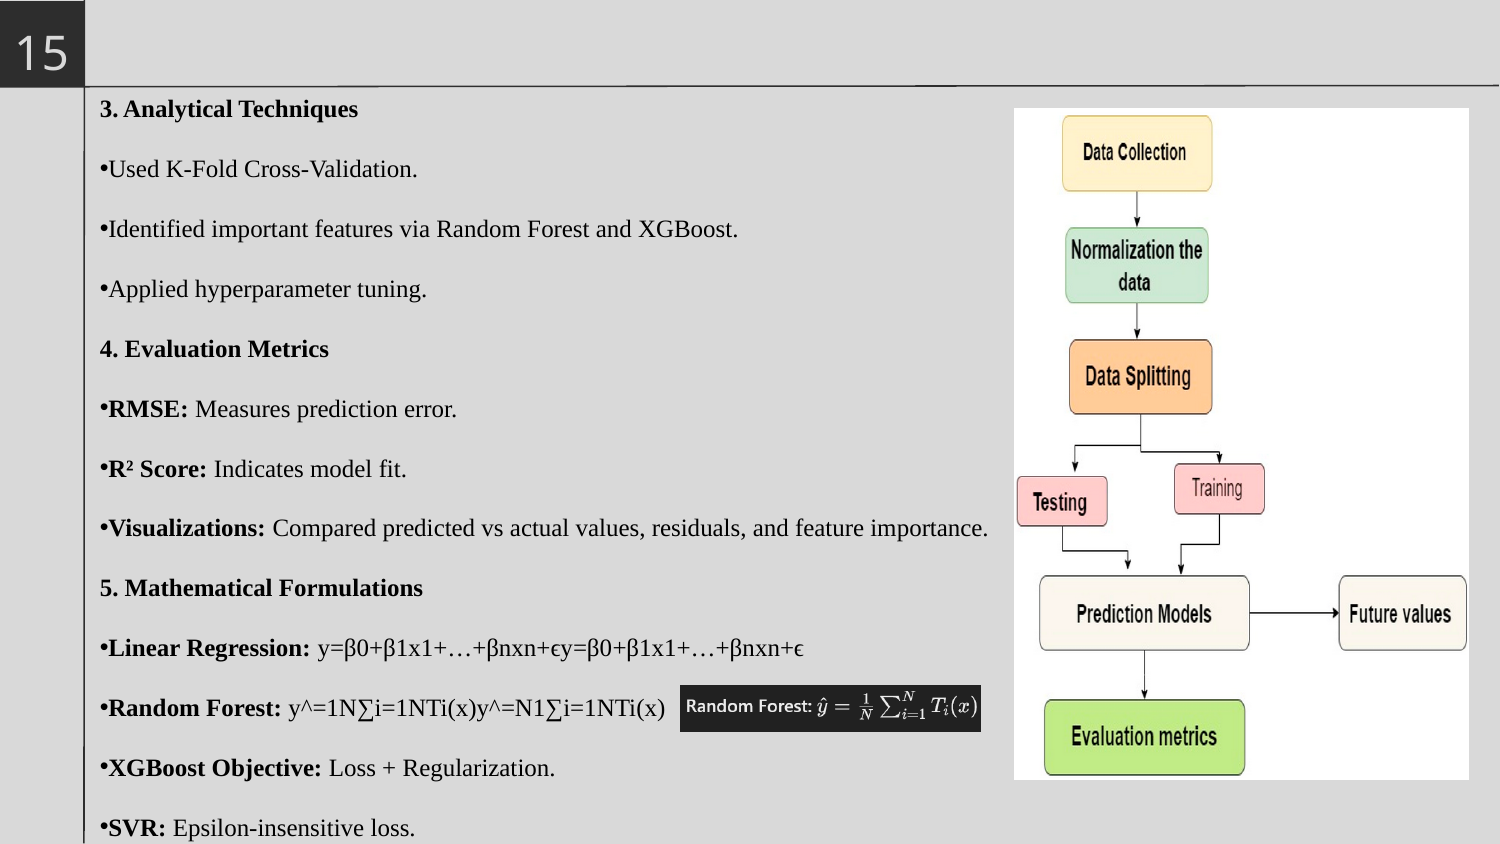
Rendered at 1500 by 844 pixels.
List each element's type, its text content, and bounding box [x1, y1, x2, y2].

picture [680, 684, 981, 733]
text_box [0, 0, 254, 85]
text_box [0, 94, 254, 256]
list 3. Analytical Techniques Used K-Fold Cross-Validation. Identified important features via Random Forest and XGBoost. Applied hyperparameter tuning. 4. Evaluation Metrics RMSE: Measures prediction error. R² Score: Indicates model fit. Visualizations: Compared predicted vs actual values, residuals, and feature importance. 5. Mathematical Formulations Linear Regression: y=β0+β1x1+…+βnxn+ϵy=β0​+β1​x1​+…+βn​xn​+ϵ Random Forest: y^=1N∑i=1NTi(x)y^​=N1​∑i=1N​Ti​(x) XGBoost Objective: Loss + Regularization. SVR: Epsilon-insensitive loss. [84, 95, 1483, 844]
picture [1013, 108, 1470, 780]
